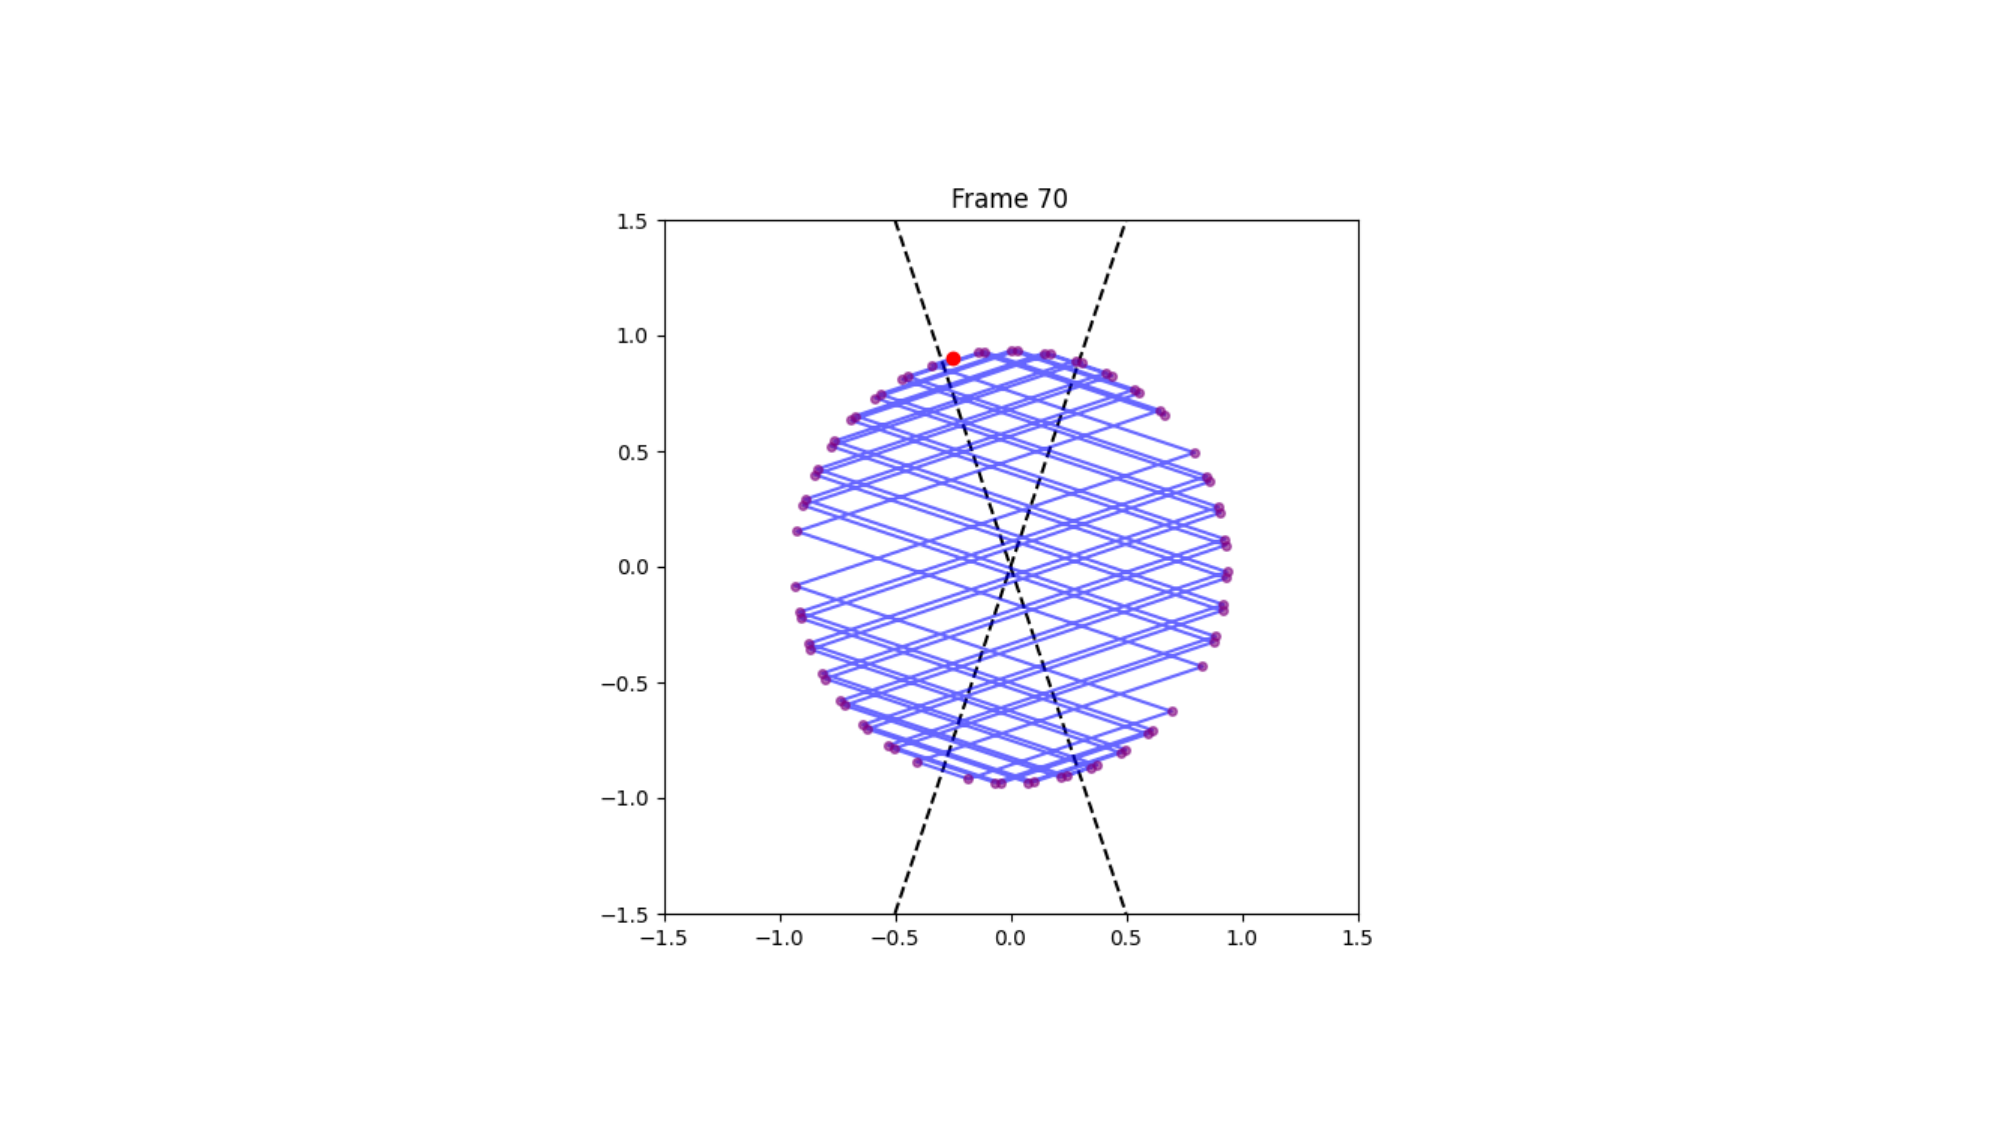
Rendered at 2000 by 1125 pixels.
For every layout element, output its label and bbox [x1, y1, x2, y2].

picture [549, 112, 1450, 1013]
